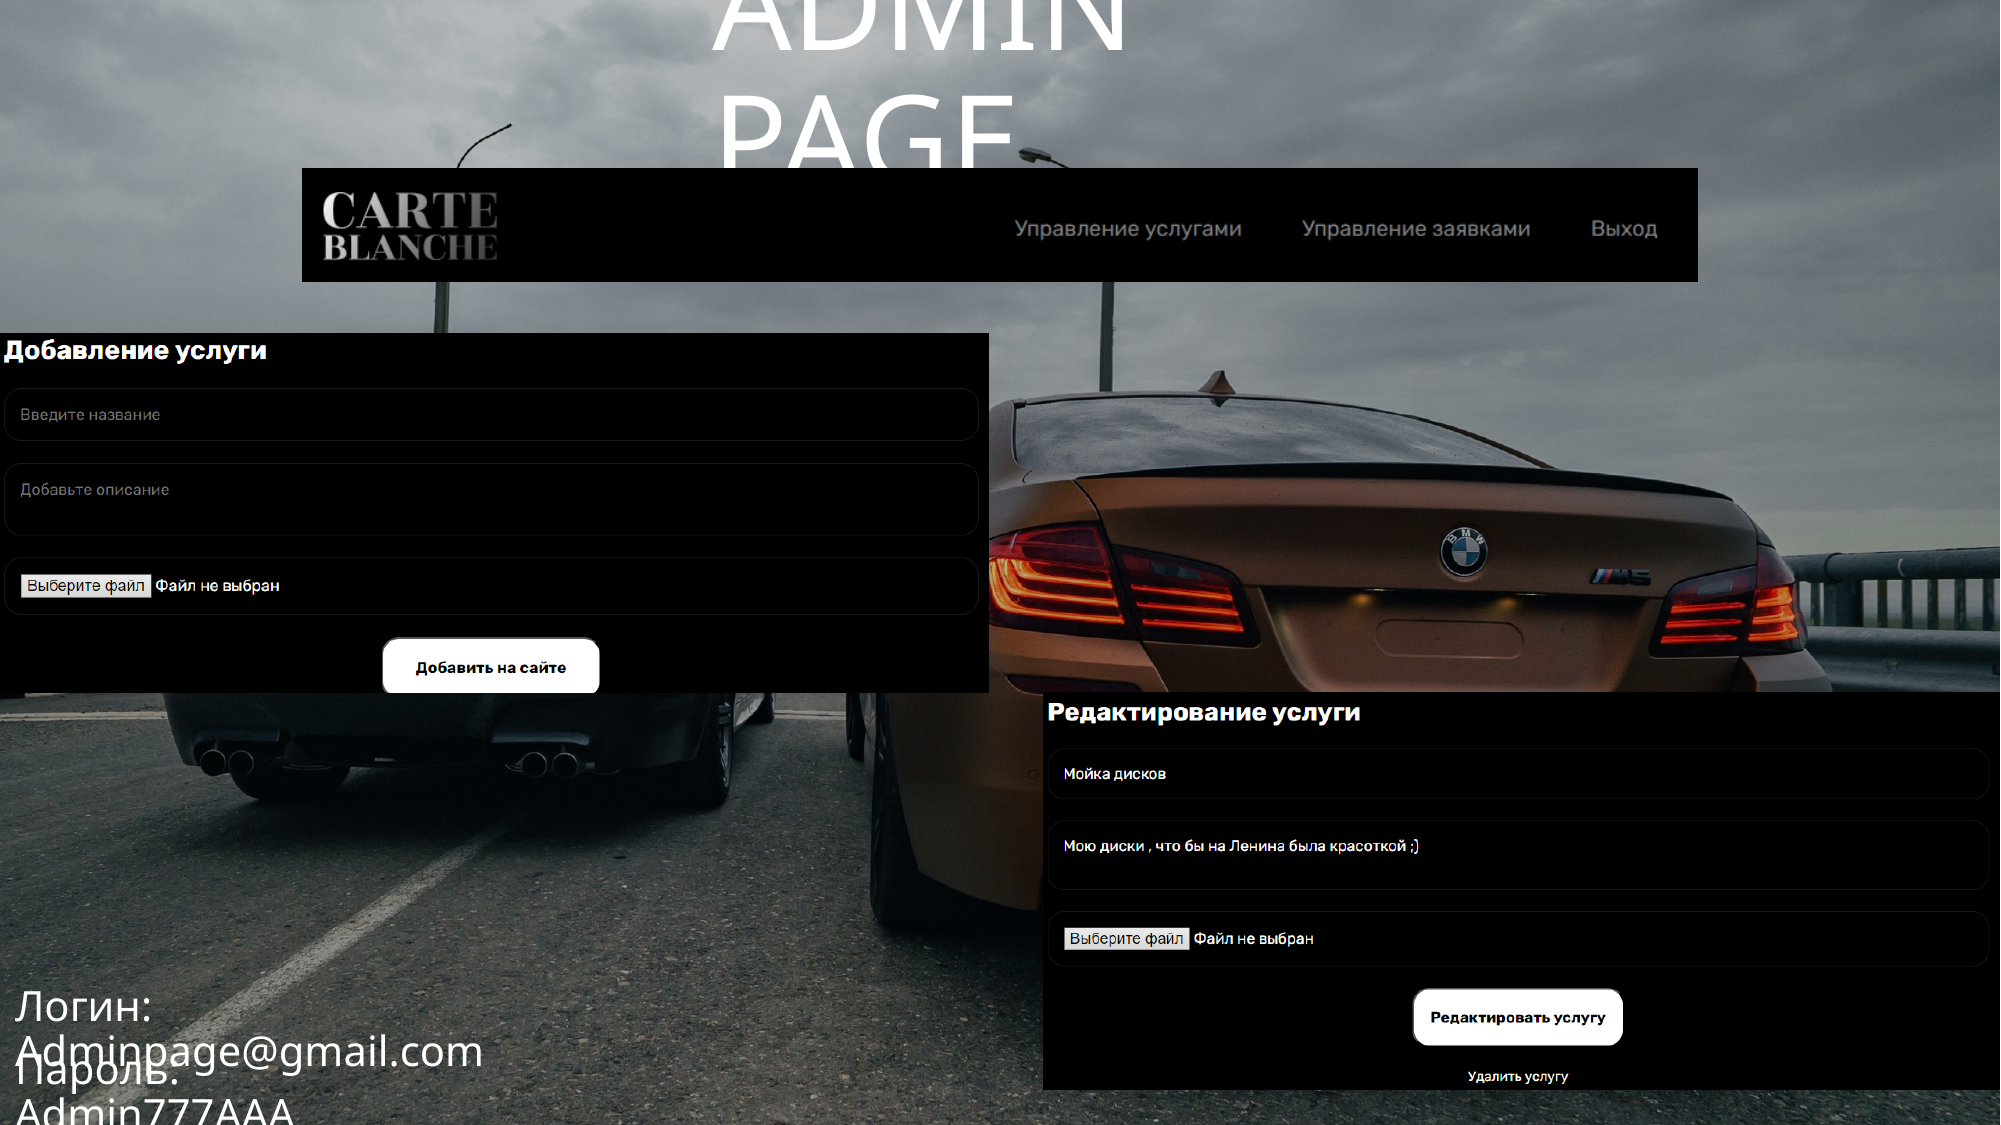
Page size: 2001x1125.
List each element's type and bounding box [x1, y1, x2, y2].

picture [302, 168, 1698, 282]
picture [0, 333, 989, 693]
picture [1043, 692, 2000, 1090]
list [0, 0, 2000, 1125]
